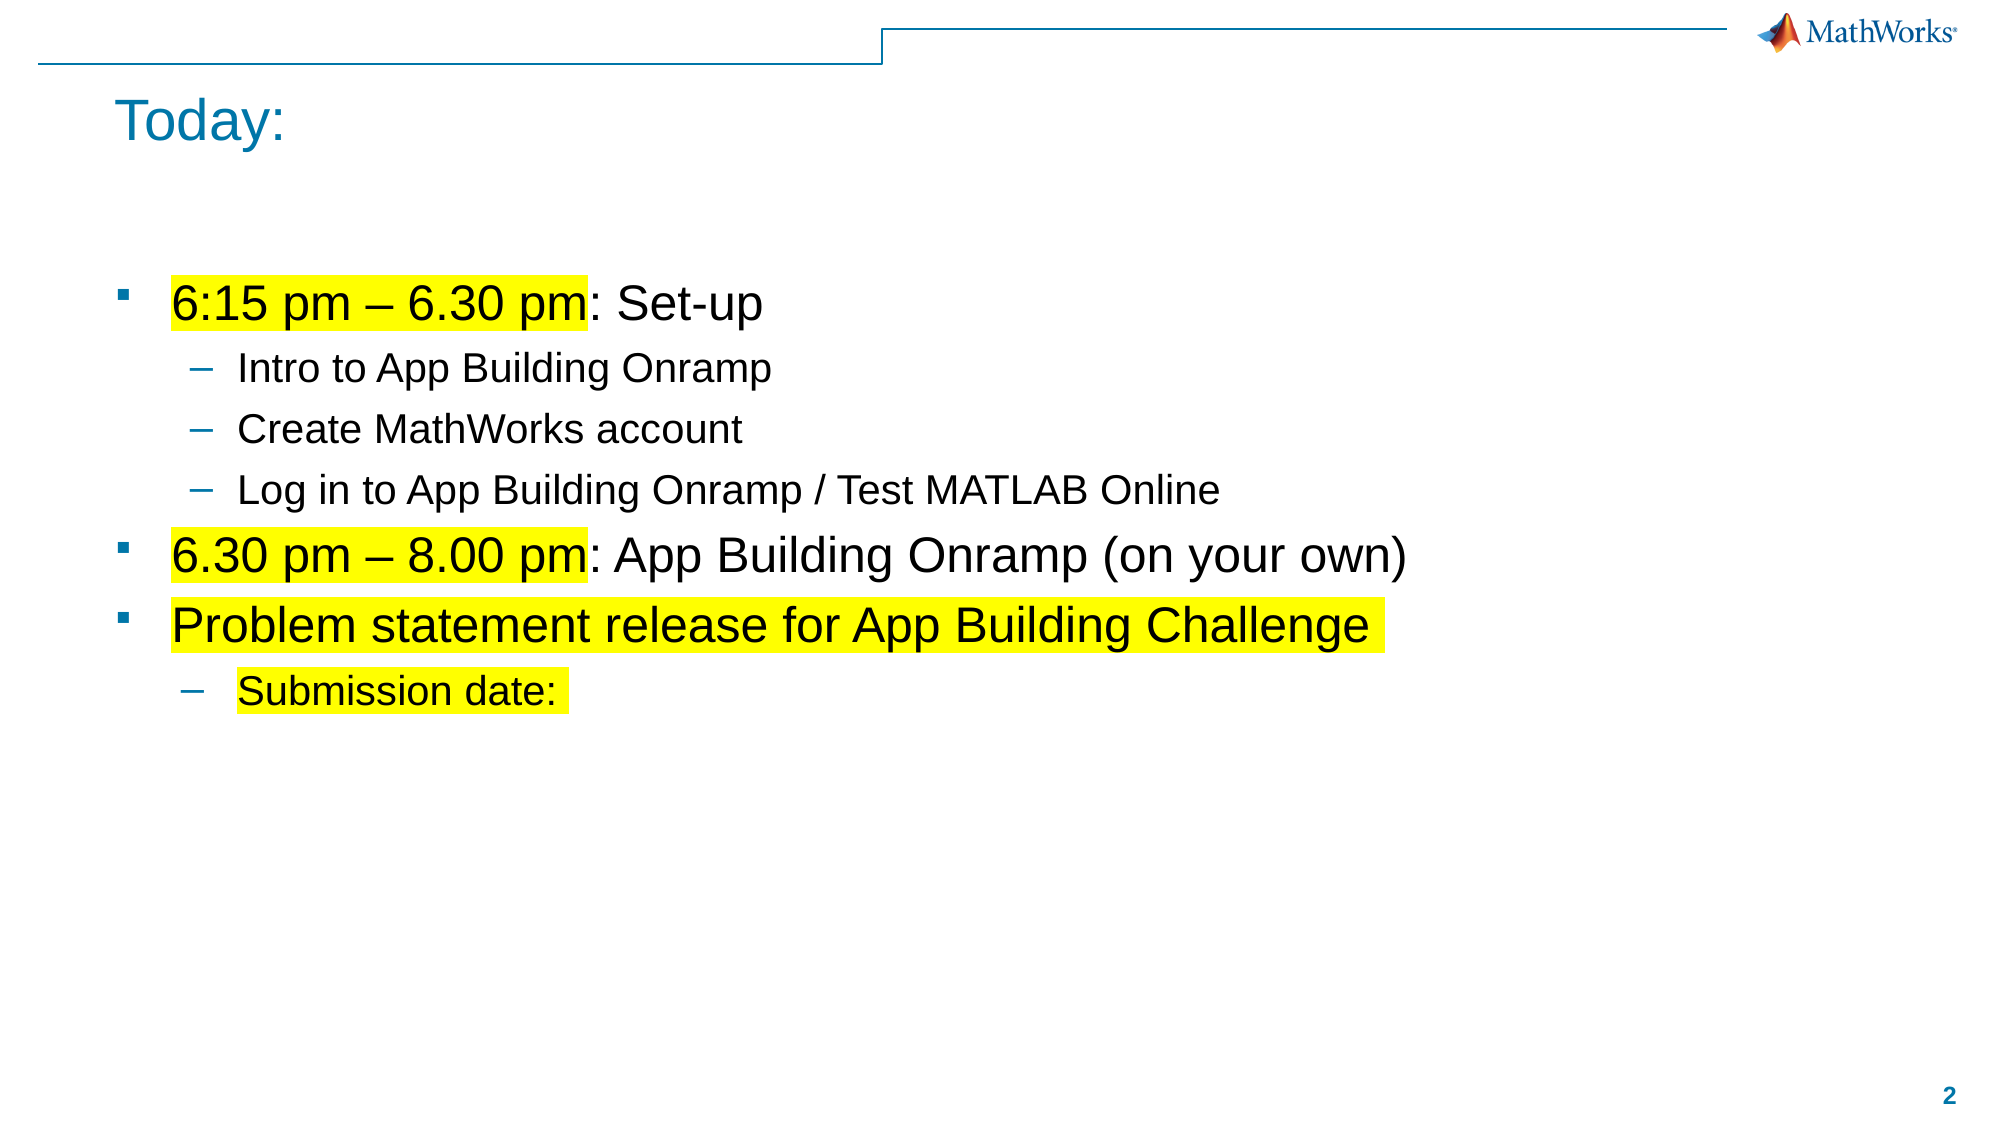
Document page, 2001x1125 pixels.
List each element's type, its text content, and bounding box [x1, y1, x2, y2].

list 6:15 pm – 6.30 pm: Set-up Intro to App Building Onramp Create MathWorks account Log in to App Building Onramp / Test MATLAB Online 6.30 pm – 8.00 pm: App Building Onramp (on your own) Problem statement release for App Building Challenge Submission date: [99, 262, 1867, 1025]
title Today: [99, 75, 1867, 238]
picture [1751, 3, 1970, 63]
